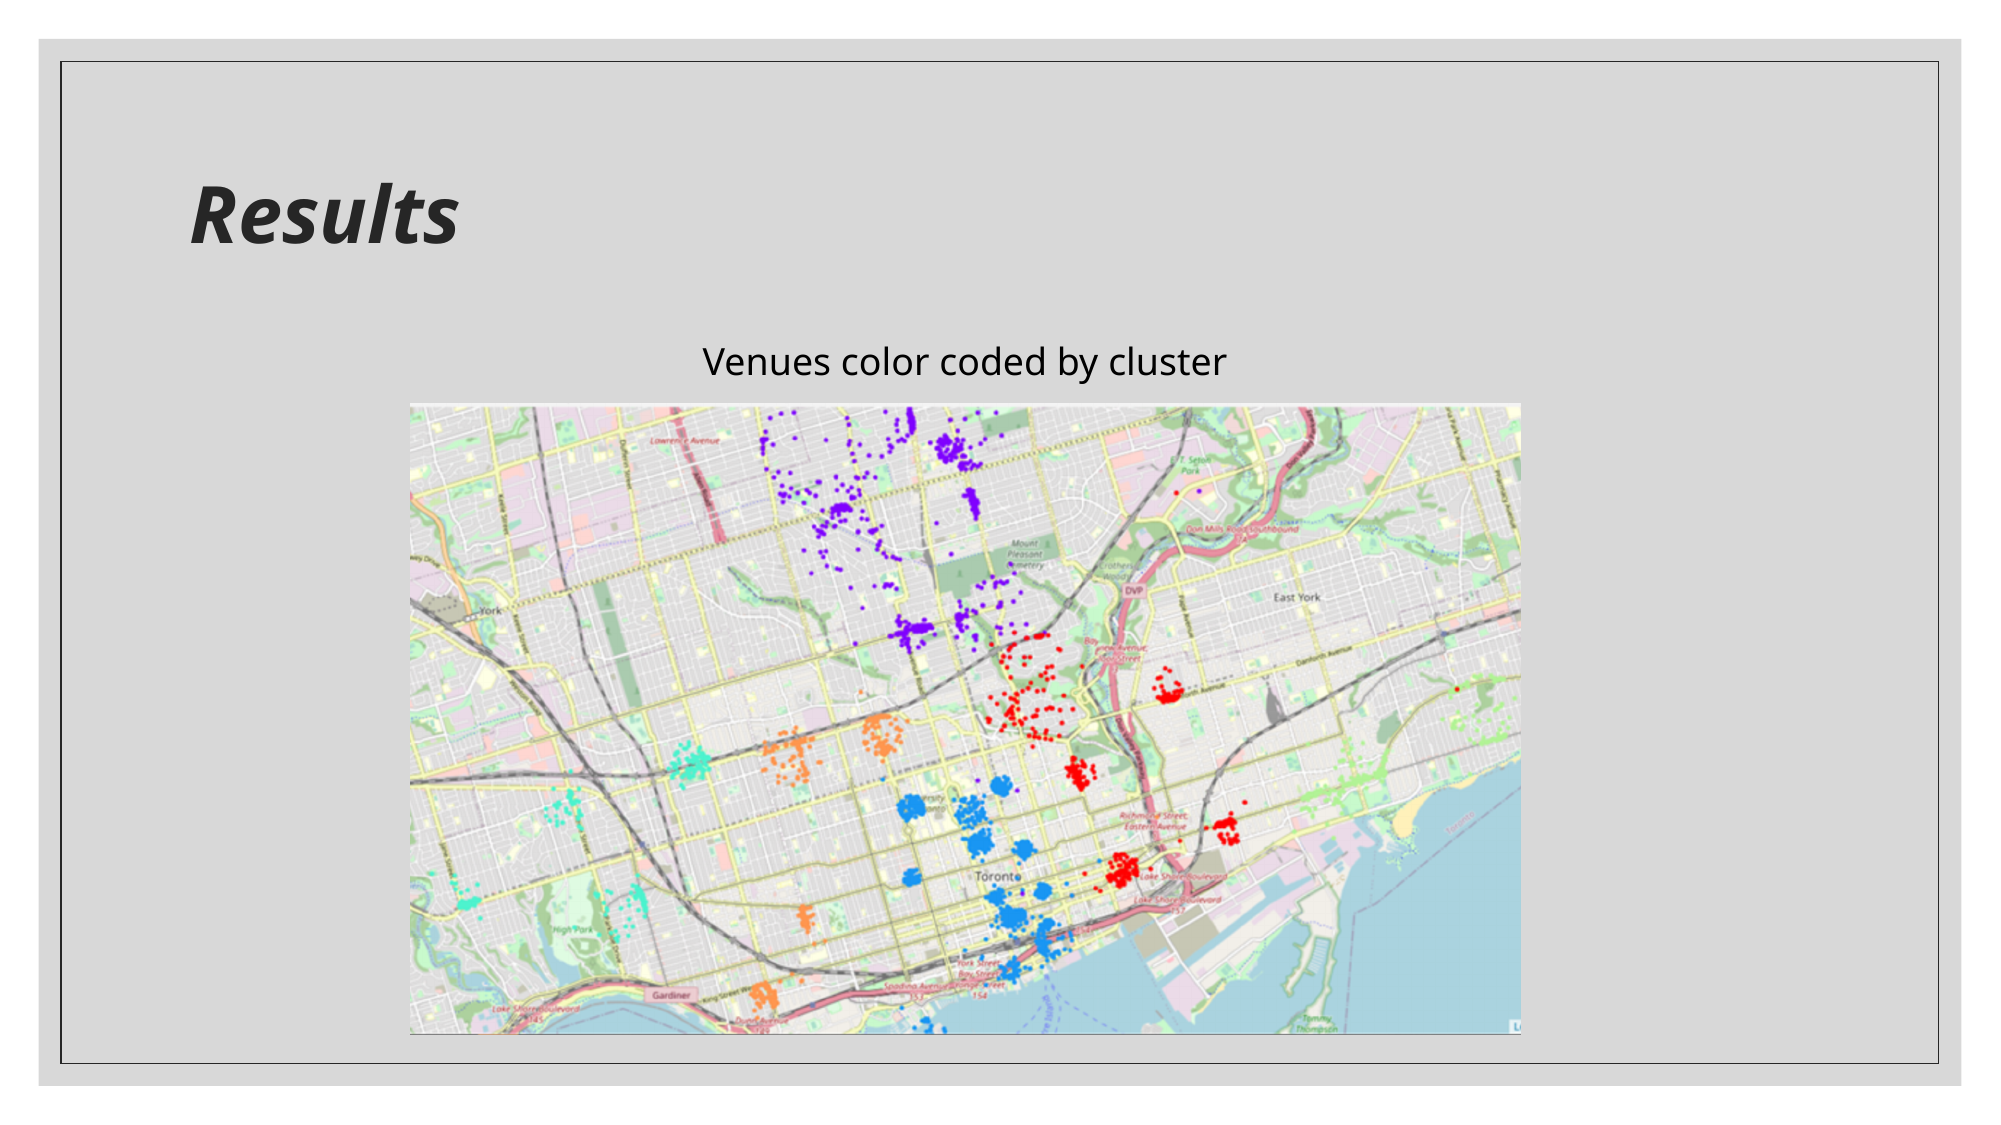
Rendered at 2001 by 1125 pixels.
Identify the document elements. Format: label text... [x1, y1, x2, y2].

text_box Venues color coded by cluster [235, 330, 1696, 391]
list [410, 403, 1521, 1035]
title Results [174, 105, 1825, 331]
